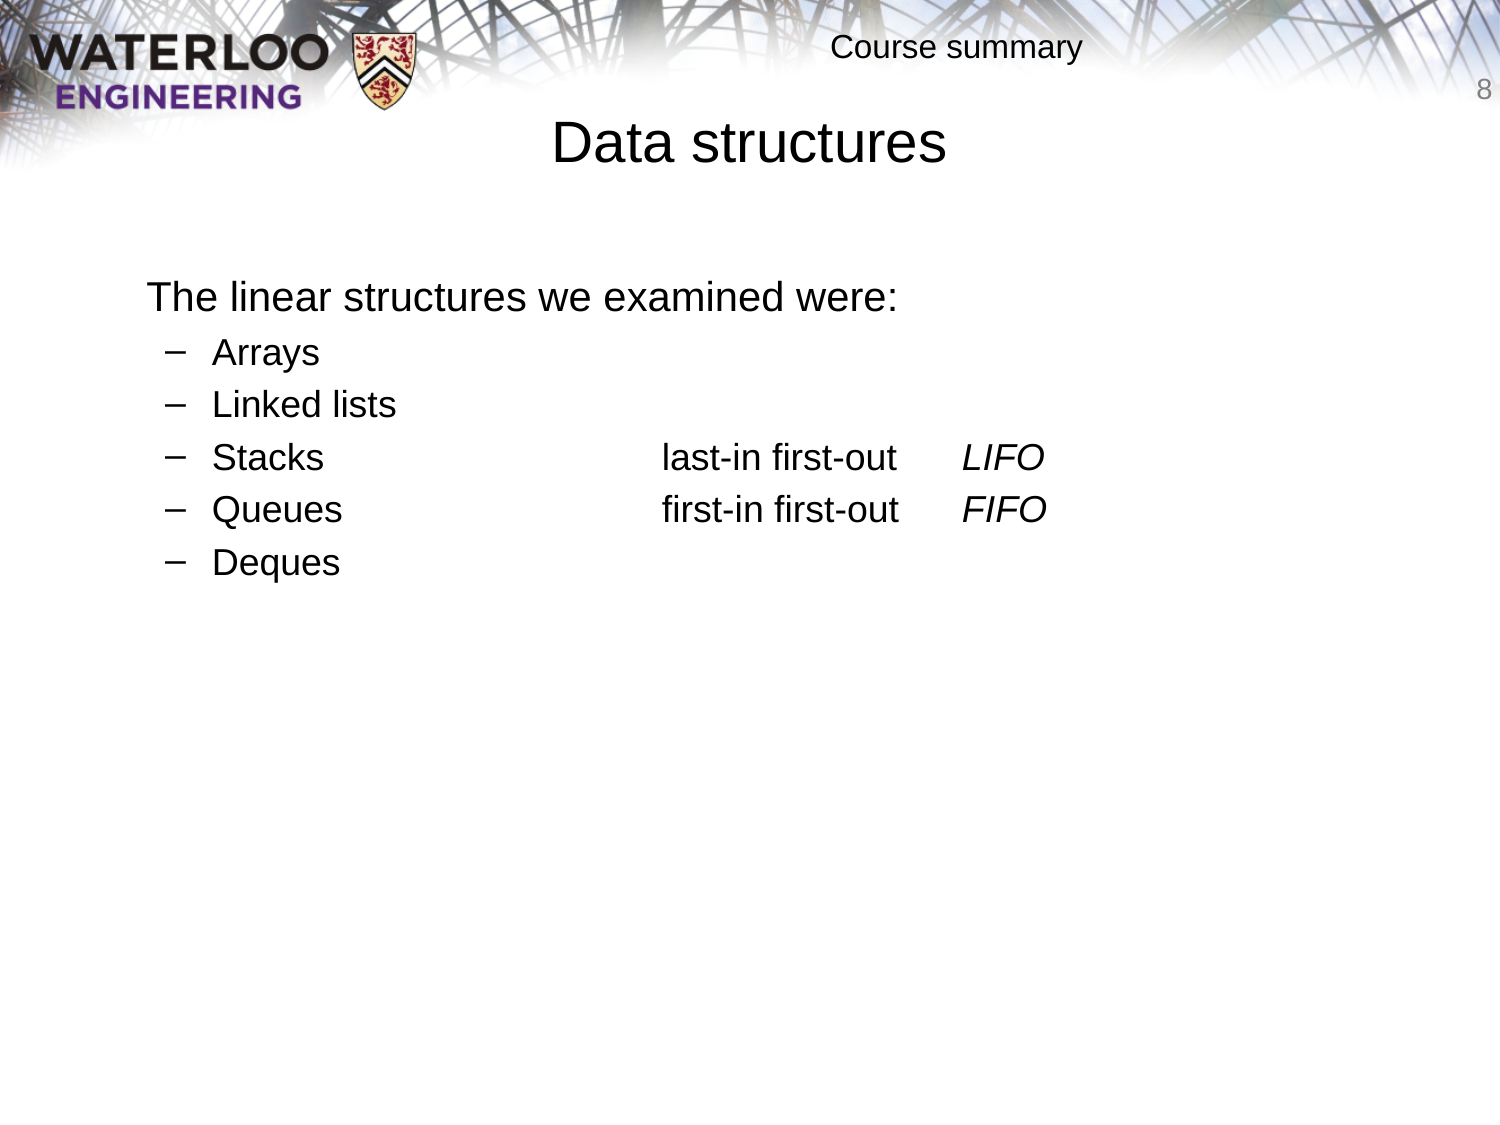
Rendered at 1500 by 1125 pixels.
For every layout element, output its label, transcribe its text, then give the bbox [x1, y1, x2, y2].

list The linear structures we examined were: Arrays Linked lists Stacks last-in first-out LIFO Queues first-in first-out FIFO Deques [74, 262, 1426, 1006]
title Data structures [74, 44, 1426, 233]
picture [0, 0, 1500, 1125]
